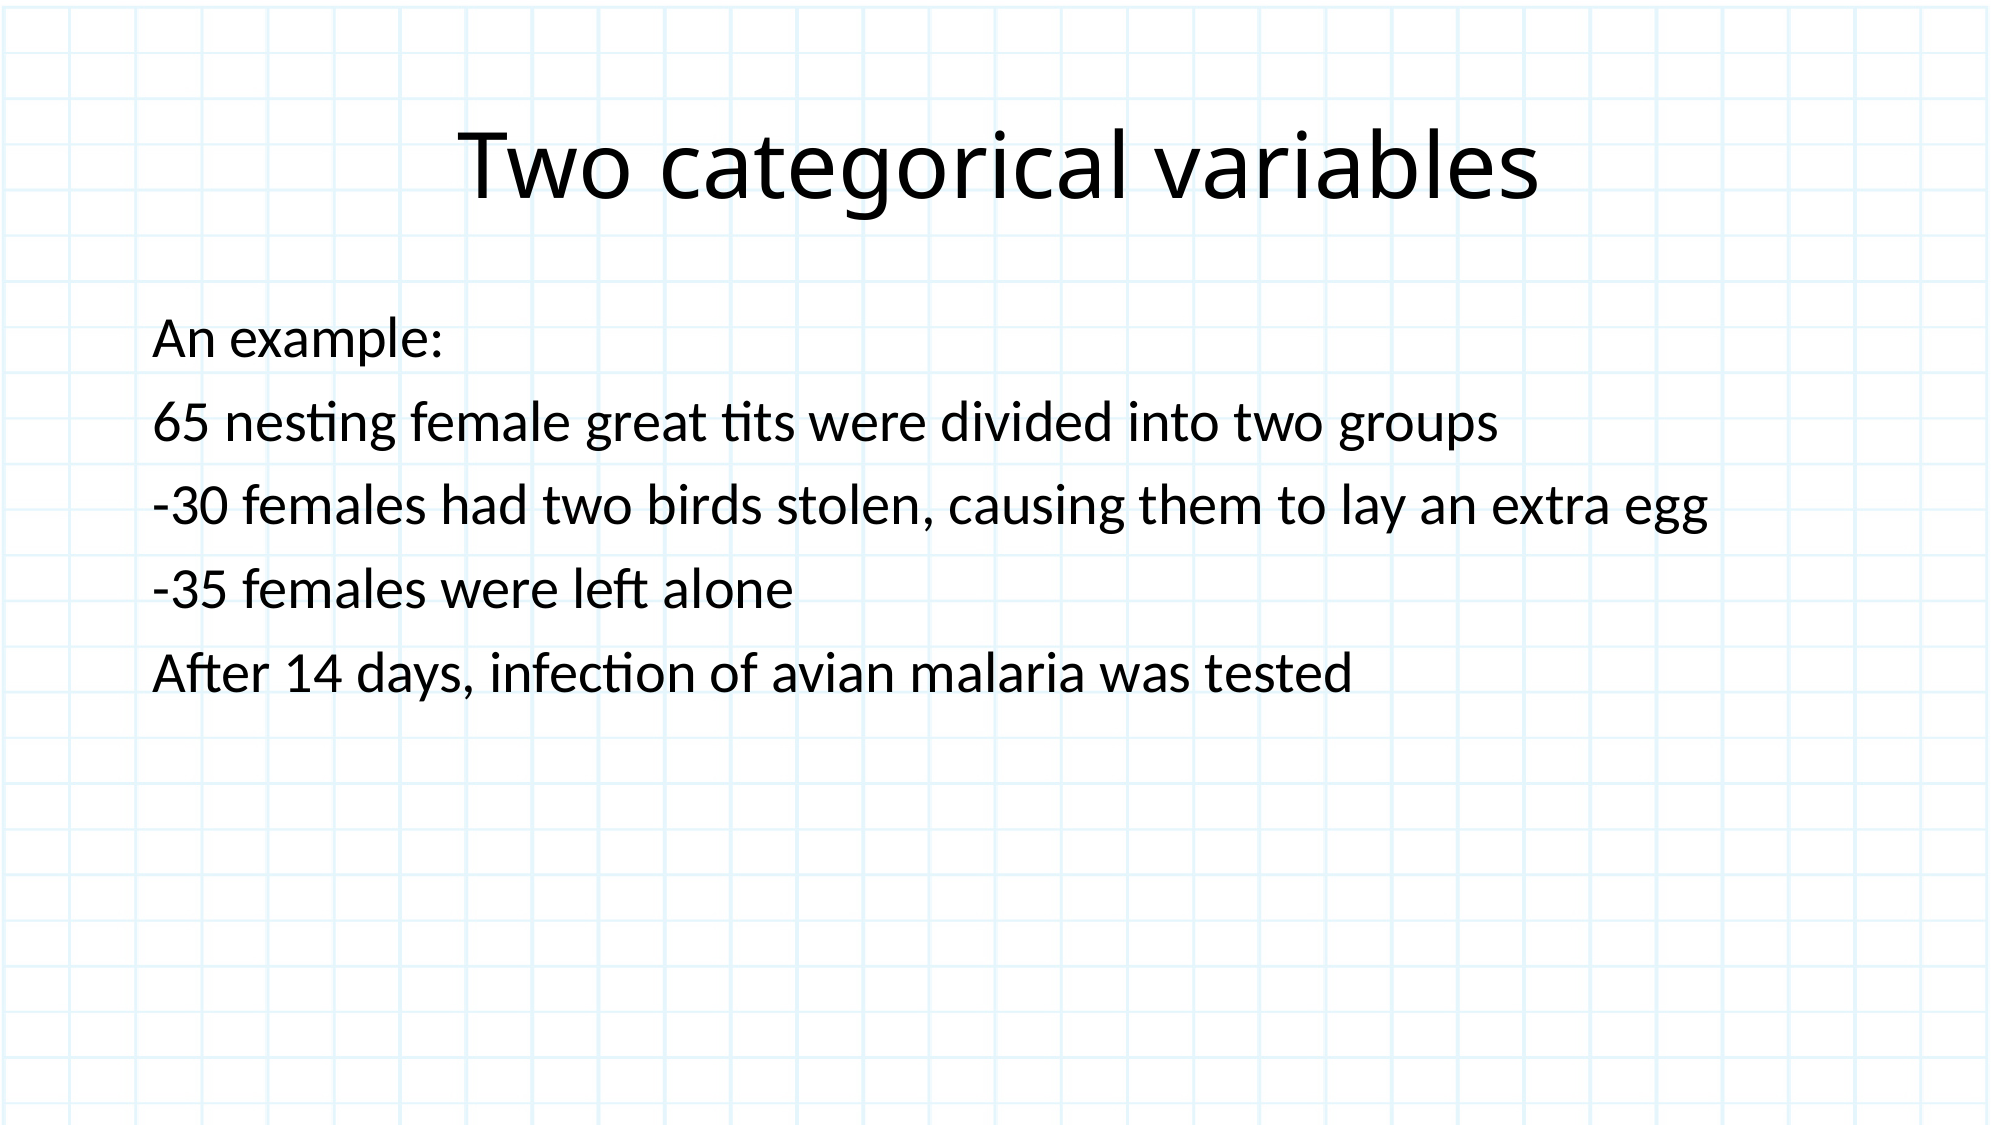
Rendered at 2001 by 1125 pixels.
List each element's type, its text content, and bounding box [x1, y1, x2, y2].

title Two categorical variables [137, 59, 1863, 278]
list An example: 65 nesting female great tits were divided into two groups -30 females had two birds stolen, causing them to lay an extra egg -35 females were left alone After 14 days, infection of avian malaria was tested [137, 299, 1863, 1014]
